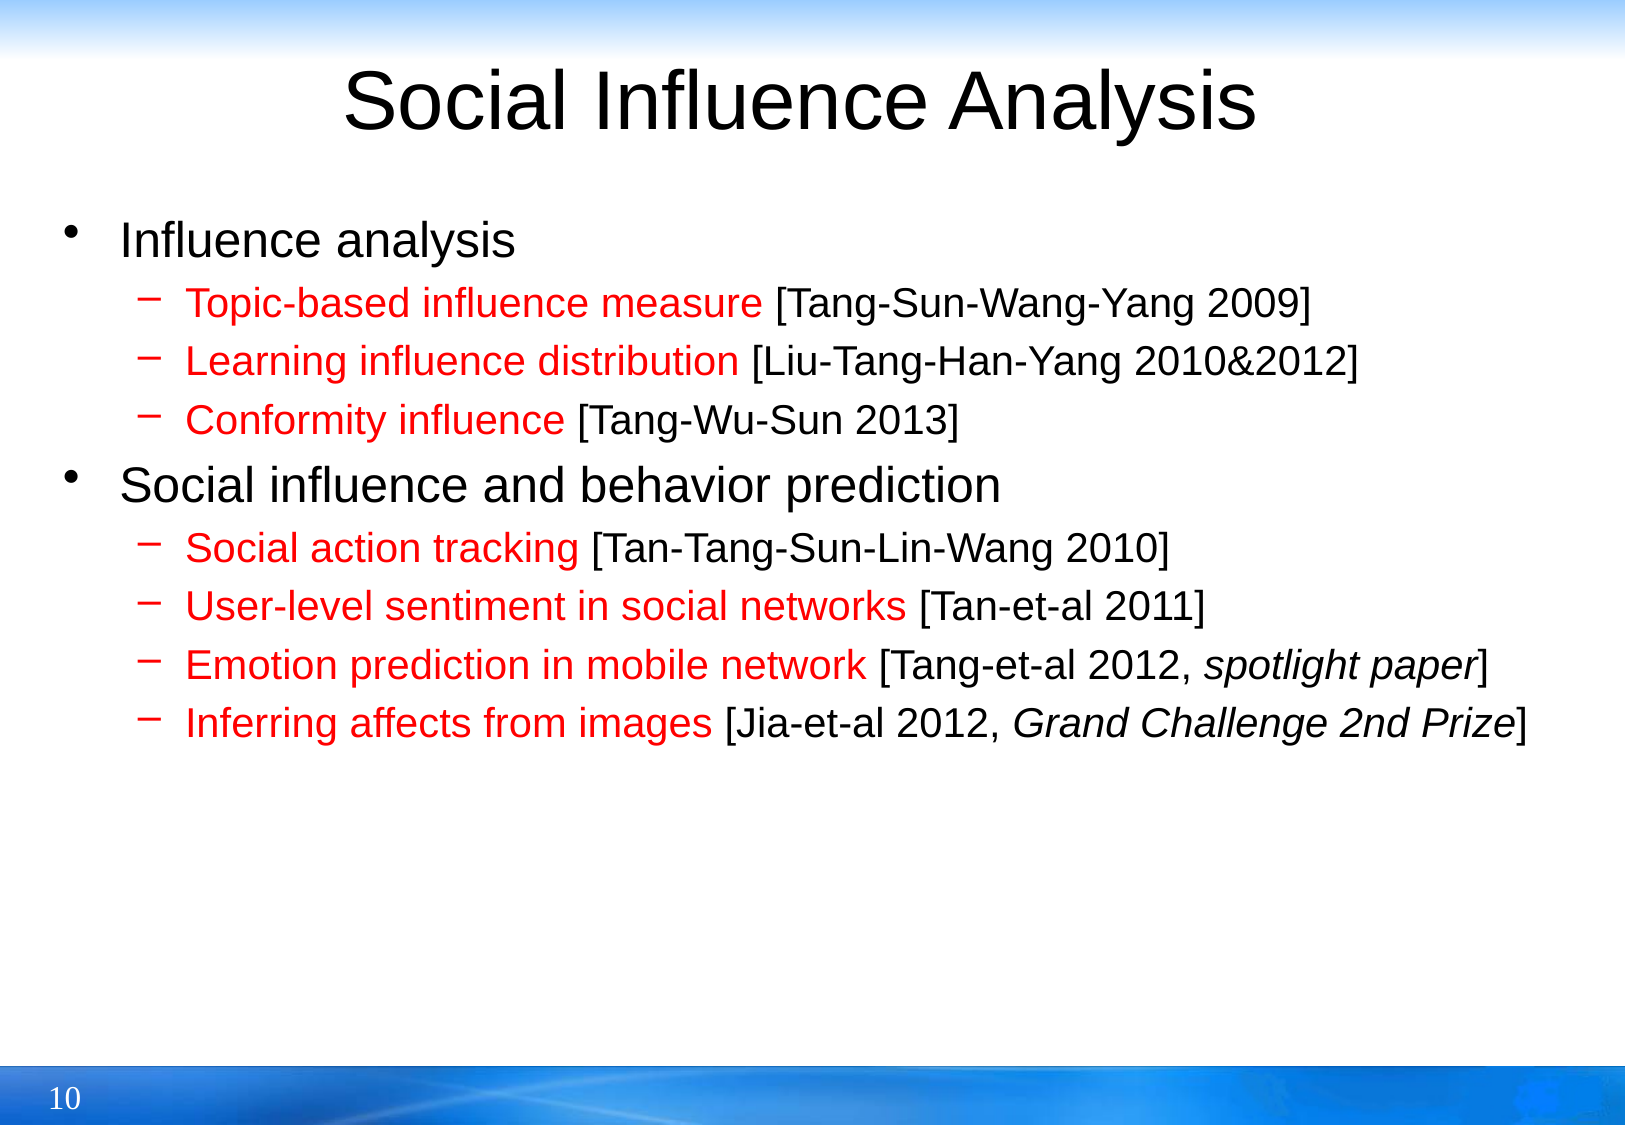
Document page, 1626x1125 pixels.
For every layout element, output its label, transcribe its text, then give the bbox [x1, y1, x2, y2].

list Influence analysis Topic-based influence measure [Tang-Sun-Wang-Yang 2009] Learning influence distribution [Liu-Tang-Han-Yang 2010&2012] Conformity influence [Tang-Wu-Sun 2013] Social influence and behavior prediction Social action tracking [Tan-Tang-Sun-Lin-Wang 2010] User-level sentiment in social networks [Tan-et-al 2011] Emotion prediction in mobile network [Tang-et-al 2012, spotlight paper] Inferring affects from images [Jia-et-al 2012, Grand Challenge 2nd Prize] [47, 199, 1576, 1029]
title Social Influence Analysis [0, 30, 1625, 162]
picture [0, 1066, 1625, 1125]
